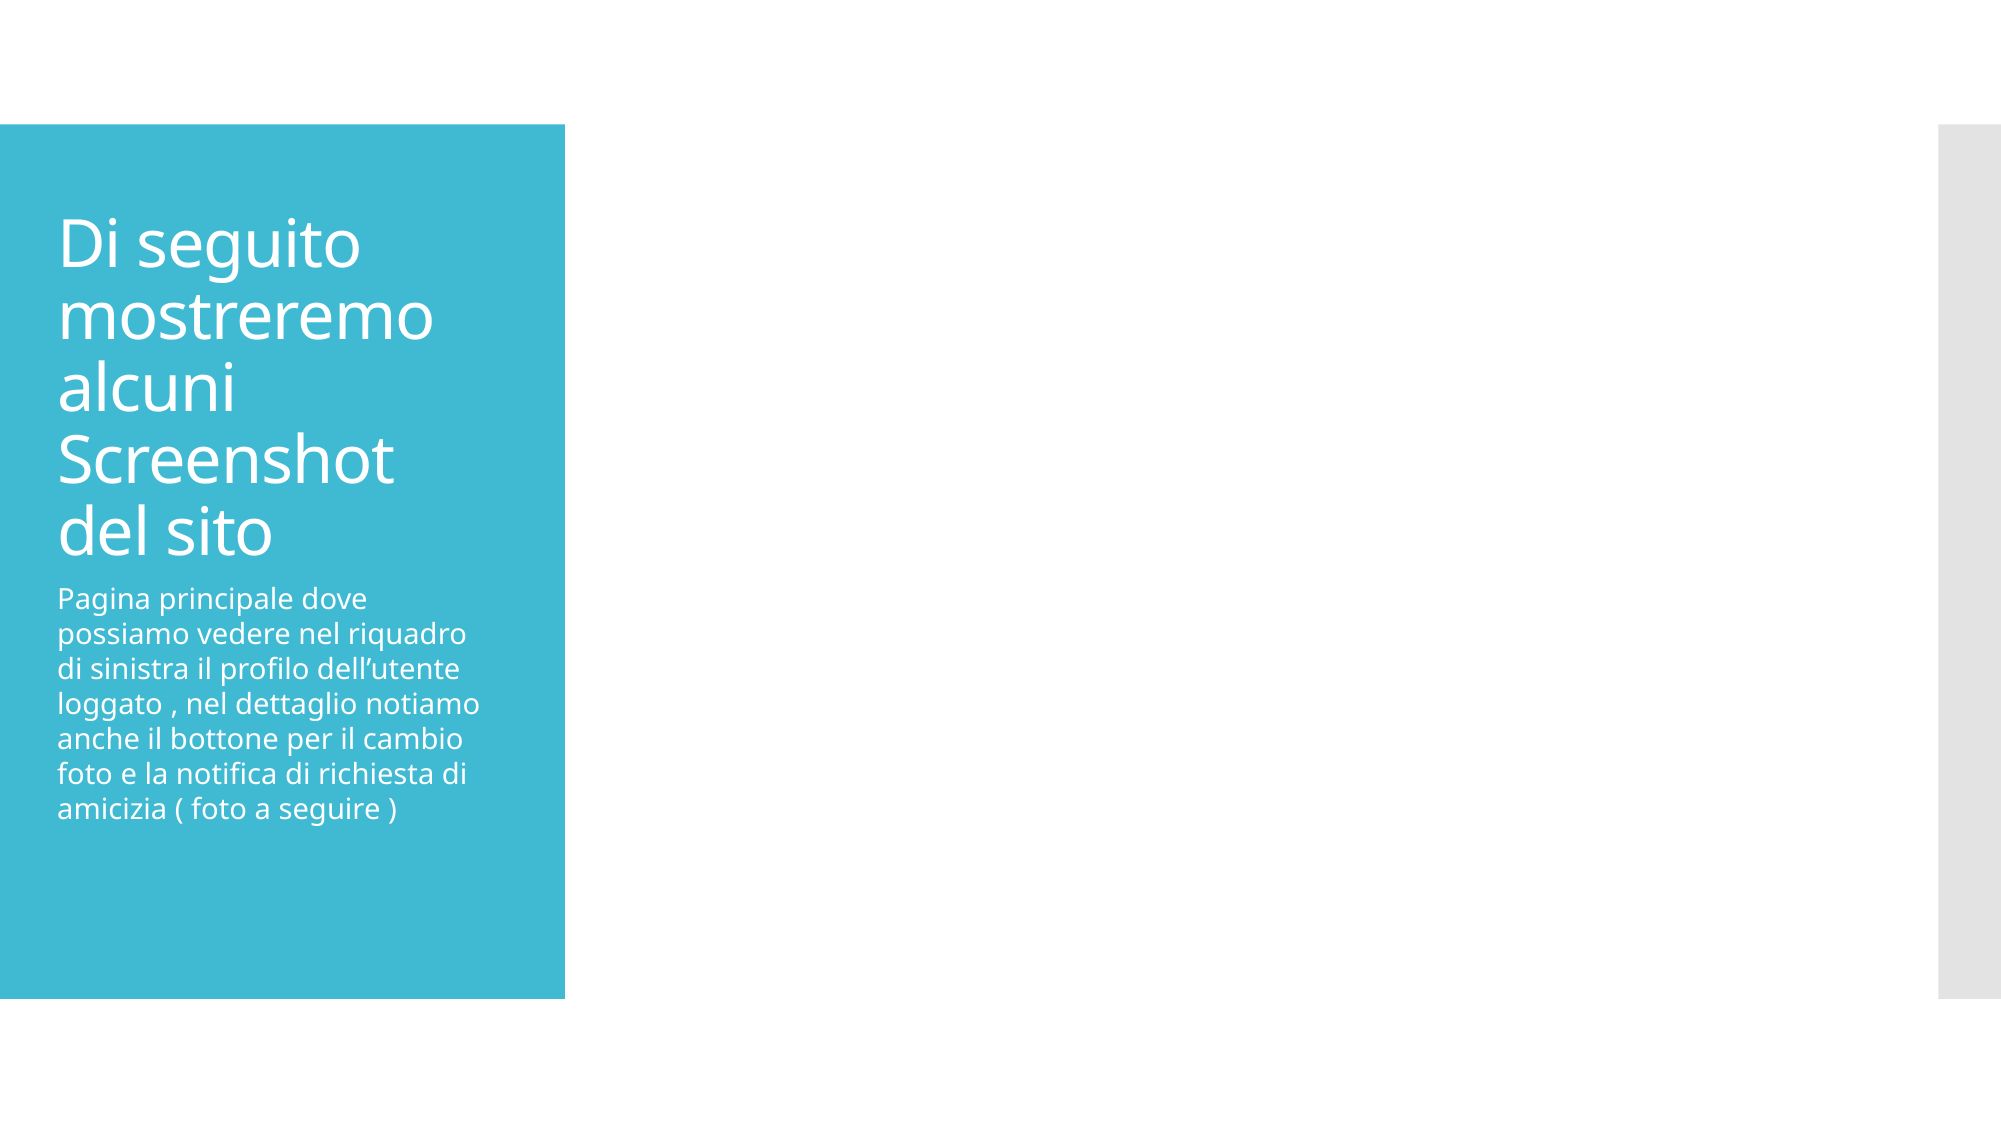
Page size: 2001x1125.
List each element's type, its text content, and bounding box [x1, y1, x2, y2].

list Pagina principale dove possiamo vedere nel riquadro di sinistra il profilo dell’utente loggato , nel dettaglio notiamo anche il bottone per il cambio foto e la notifica di richiesta di amicizia ( foto a seguire ) [41, 573, 507, 955]
title Di seguito mostreremo alcuni Screenshot del sito [41, 187, 507, 573]
